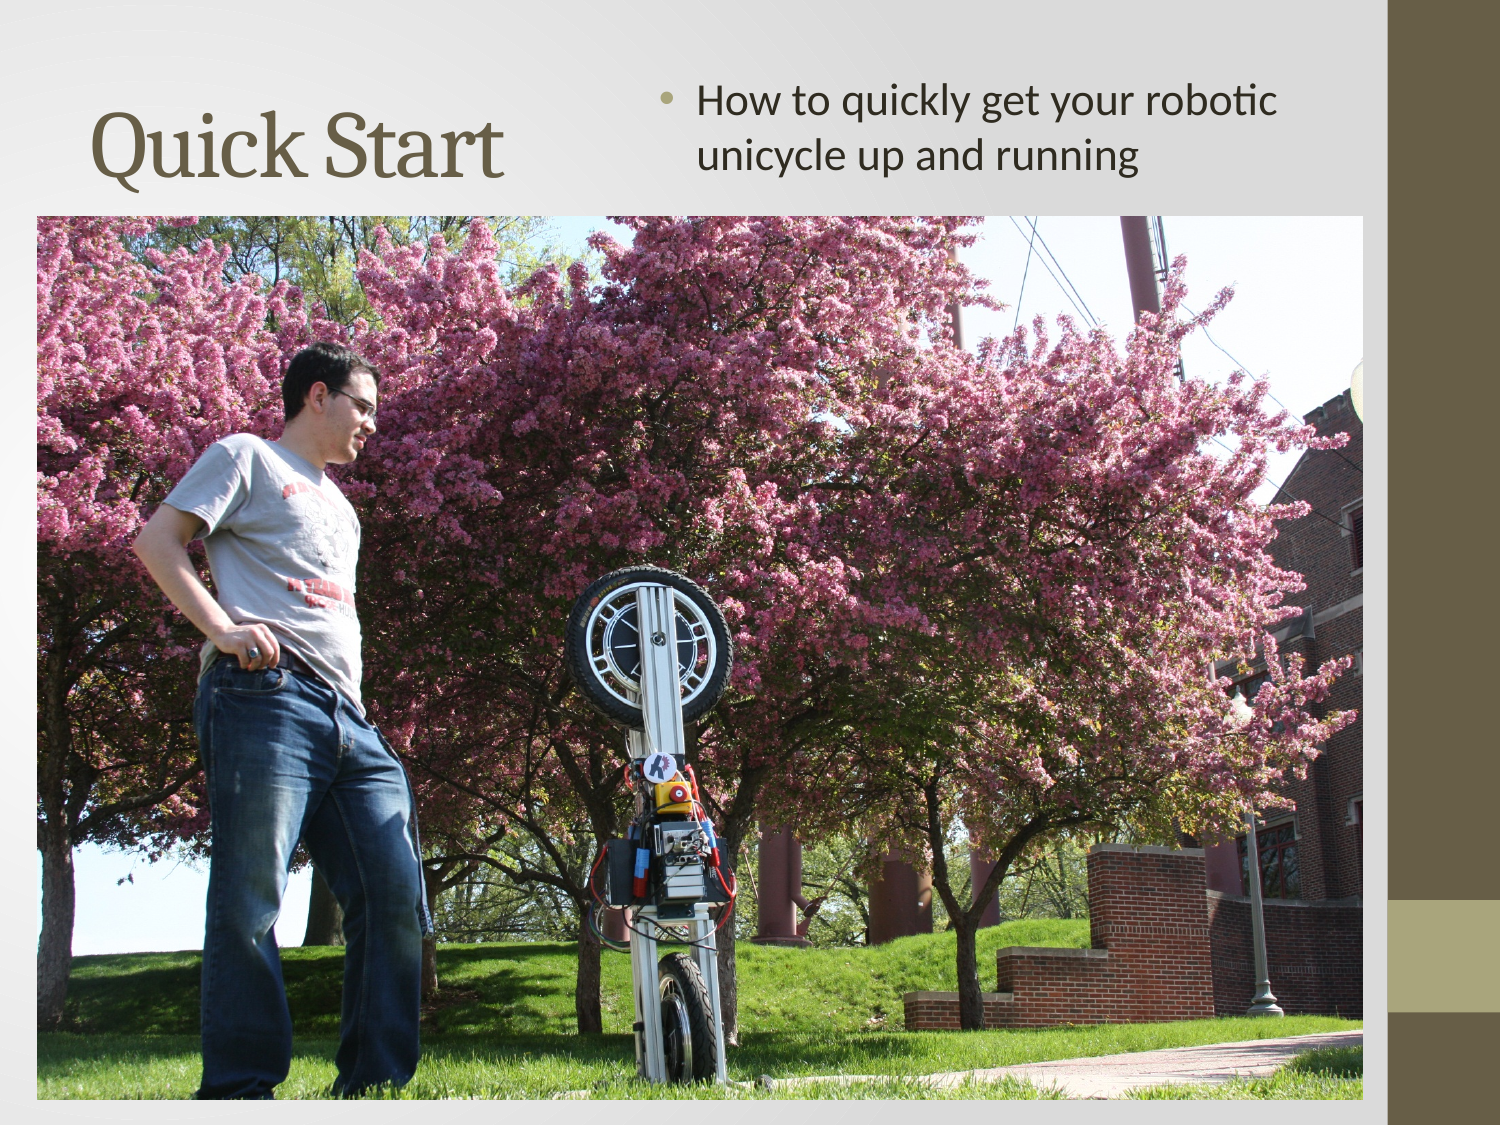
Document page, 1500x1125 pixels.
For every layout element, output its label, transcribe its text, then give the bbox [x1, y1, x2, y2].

title Quick Start [75, 45, 1325, 209]
picture [36, 216, 1363, 1101]
list How to quickly get your robotic unicycle up and running [624, 62, 1338, 209]
